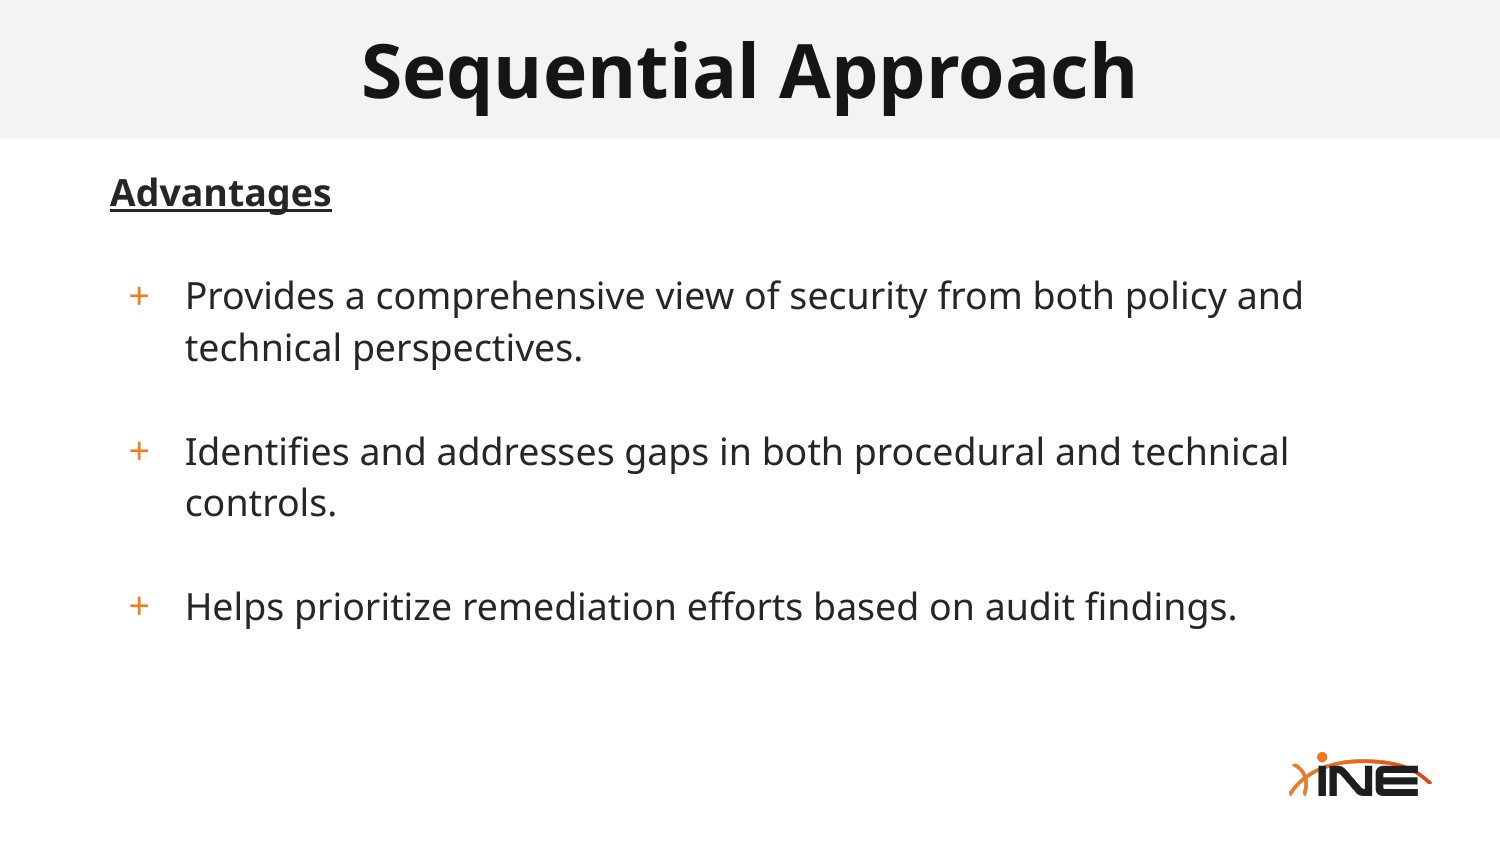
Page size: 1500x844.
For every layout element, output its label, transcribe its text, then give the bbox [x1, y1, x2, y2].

title Sequential Approach [0, 0, 1500, 140]
list Advantages Provides a comprehensive view of security from both policy and technical perspectives. Identifies and addresses gaps in both procedural and technical controls. Helps prioritize remediation efforts based on audit findings. [94, 147, 1406, 697]
picture [1289, 752, 1432, 796]
